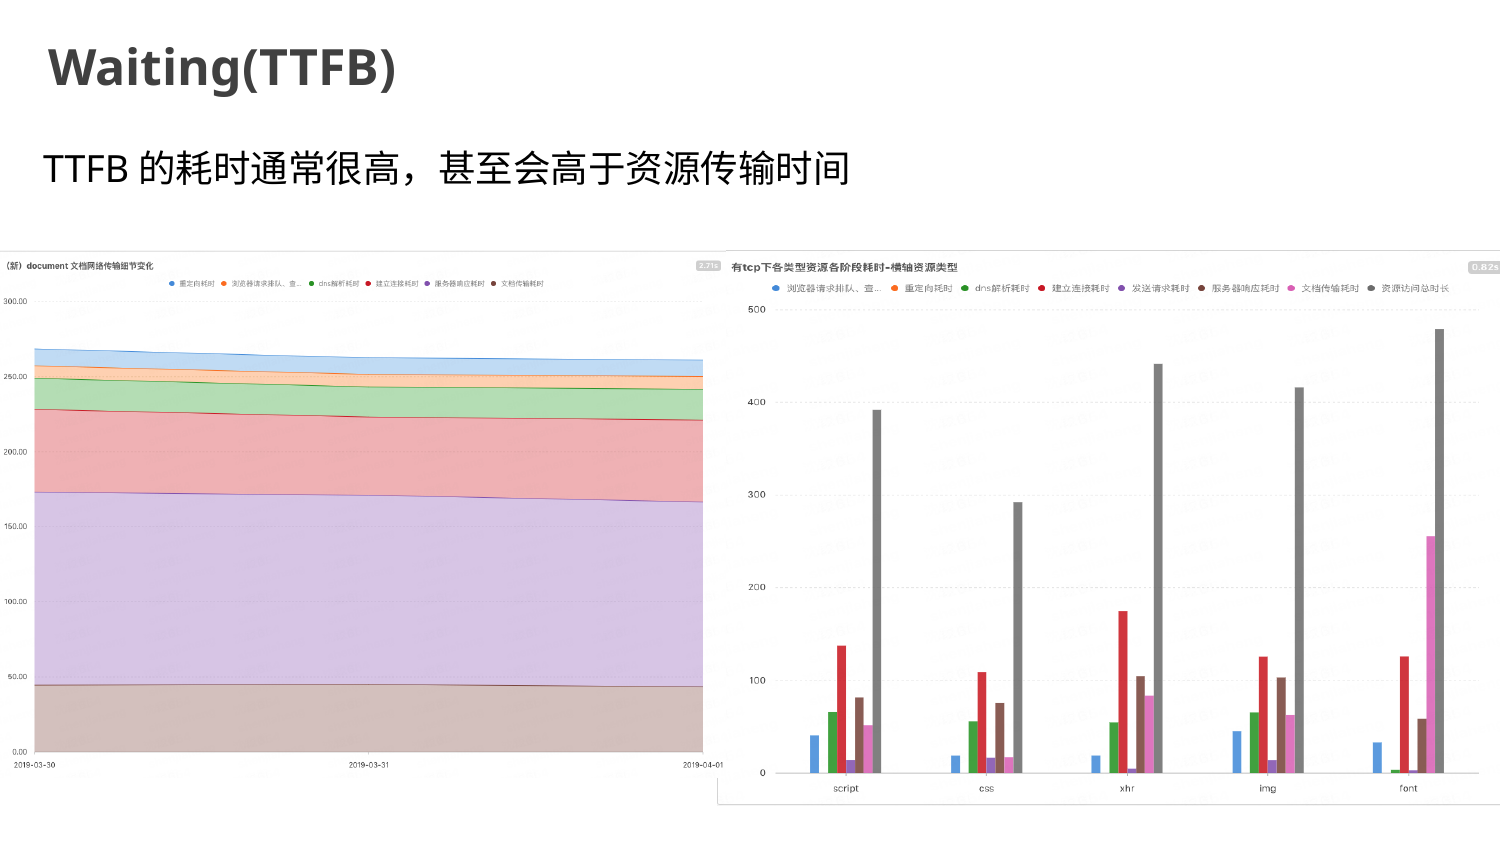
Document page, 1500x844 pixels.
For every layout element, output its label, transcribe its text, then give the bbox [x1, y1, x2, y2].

picture [0, 249, 1500, 807]
text_box TTFB的耗时通常很高，甚至会高于资源传输时间 [28, 137, 866, 198]
text_box Waiting(TTFB) [32, 27, 714, 104]
